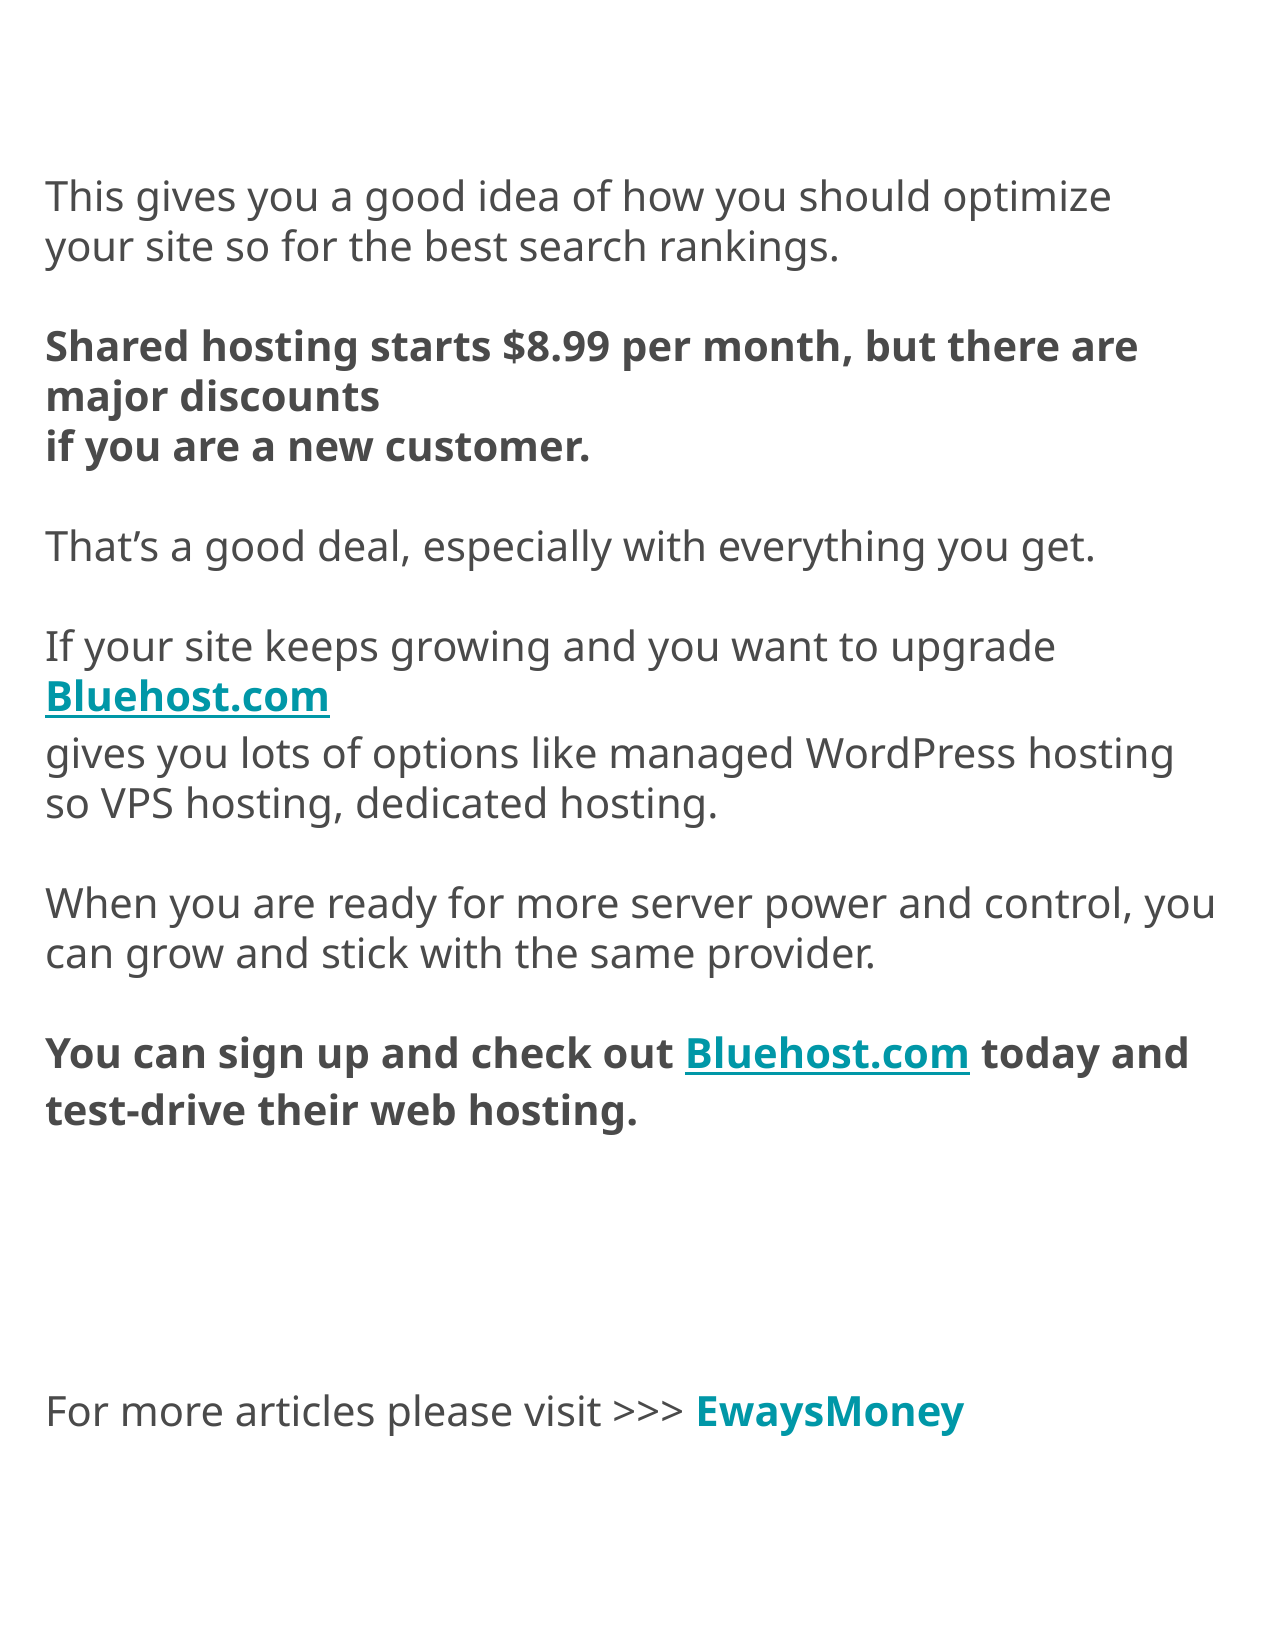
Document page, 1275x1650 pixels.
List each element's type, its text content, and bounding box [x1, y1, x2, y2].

text_box This gives you a good idea of how you should optimize your site so for the best search rankings. Shared hosting starts $8.99 per month, but there are major discounts if you are a new customer. That’s a good deal, especially with everything you get. If your site keeps growing and you want to upgrade Bluehost.com gives you lots of options like managed WordPress hosting so VPS hosting, dedicated hosting. When you are ready for more server power and control, you can grow and stick with the same provider. You can sign up and check out Bluehost.com today and test-drive their web hosting. For more articles please visit >>> EwaysMoney [30, 162, 1245, 1499]
